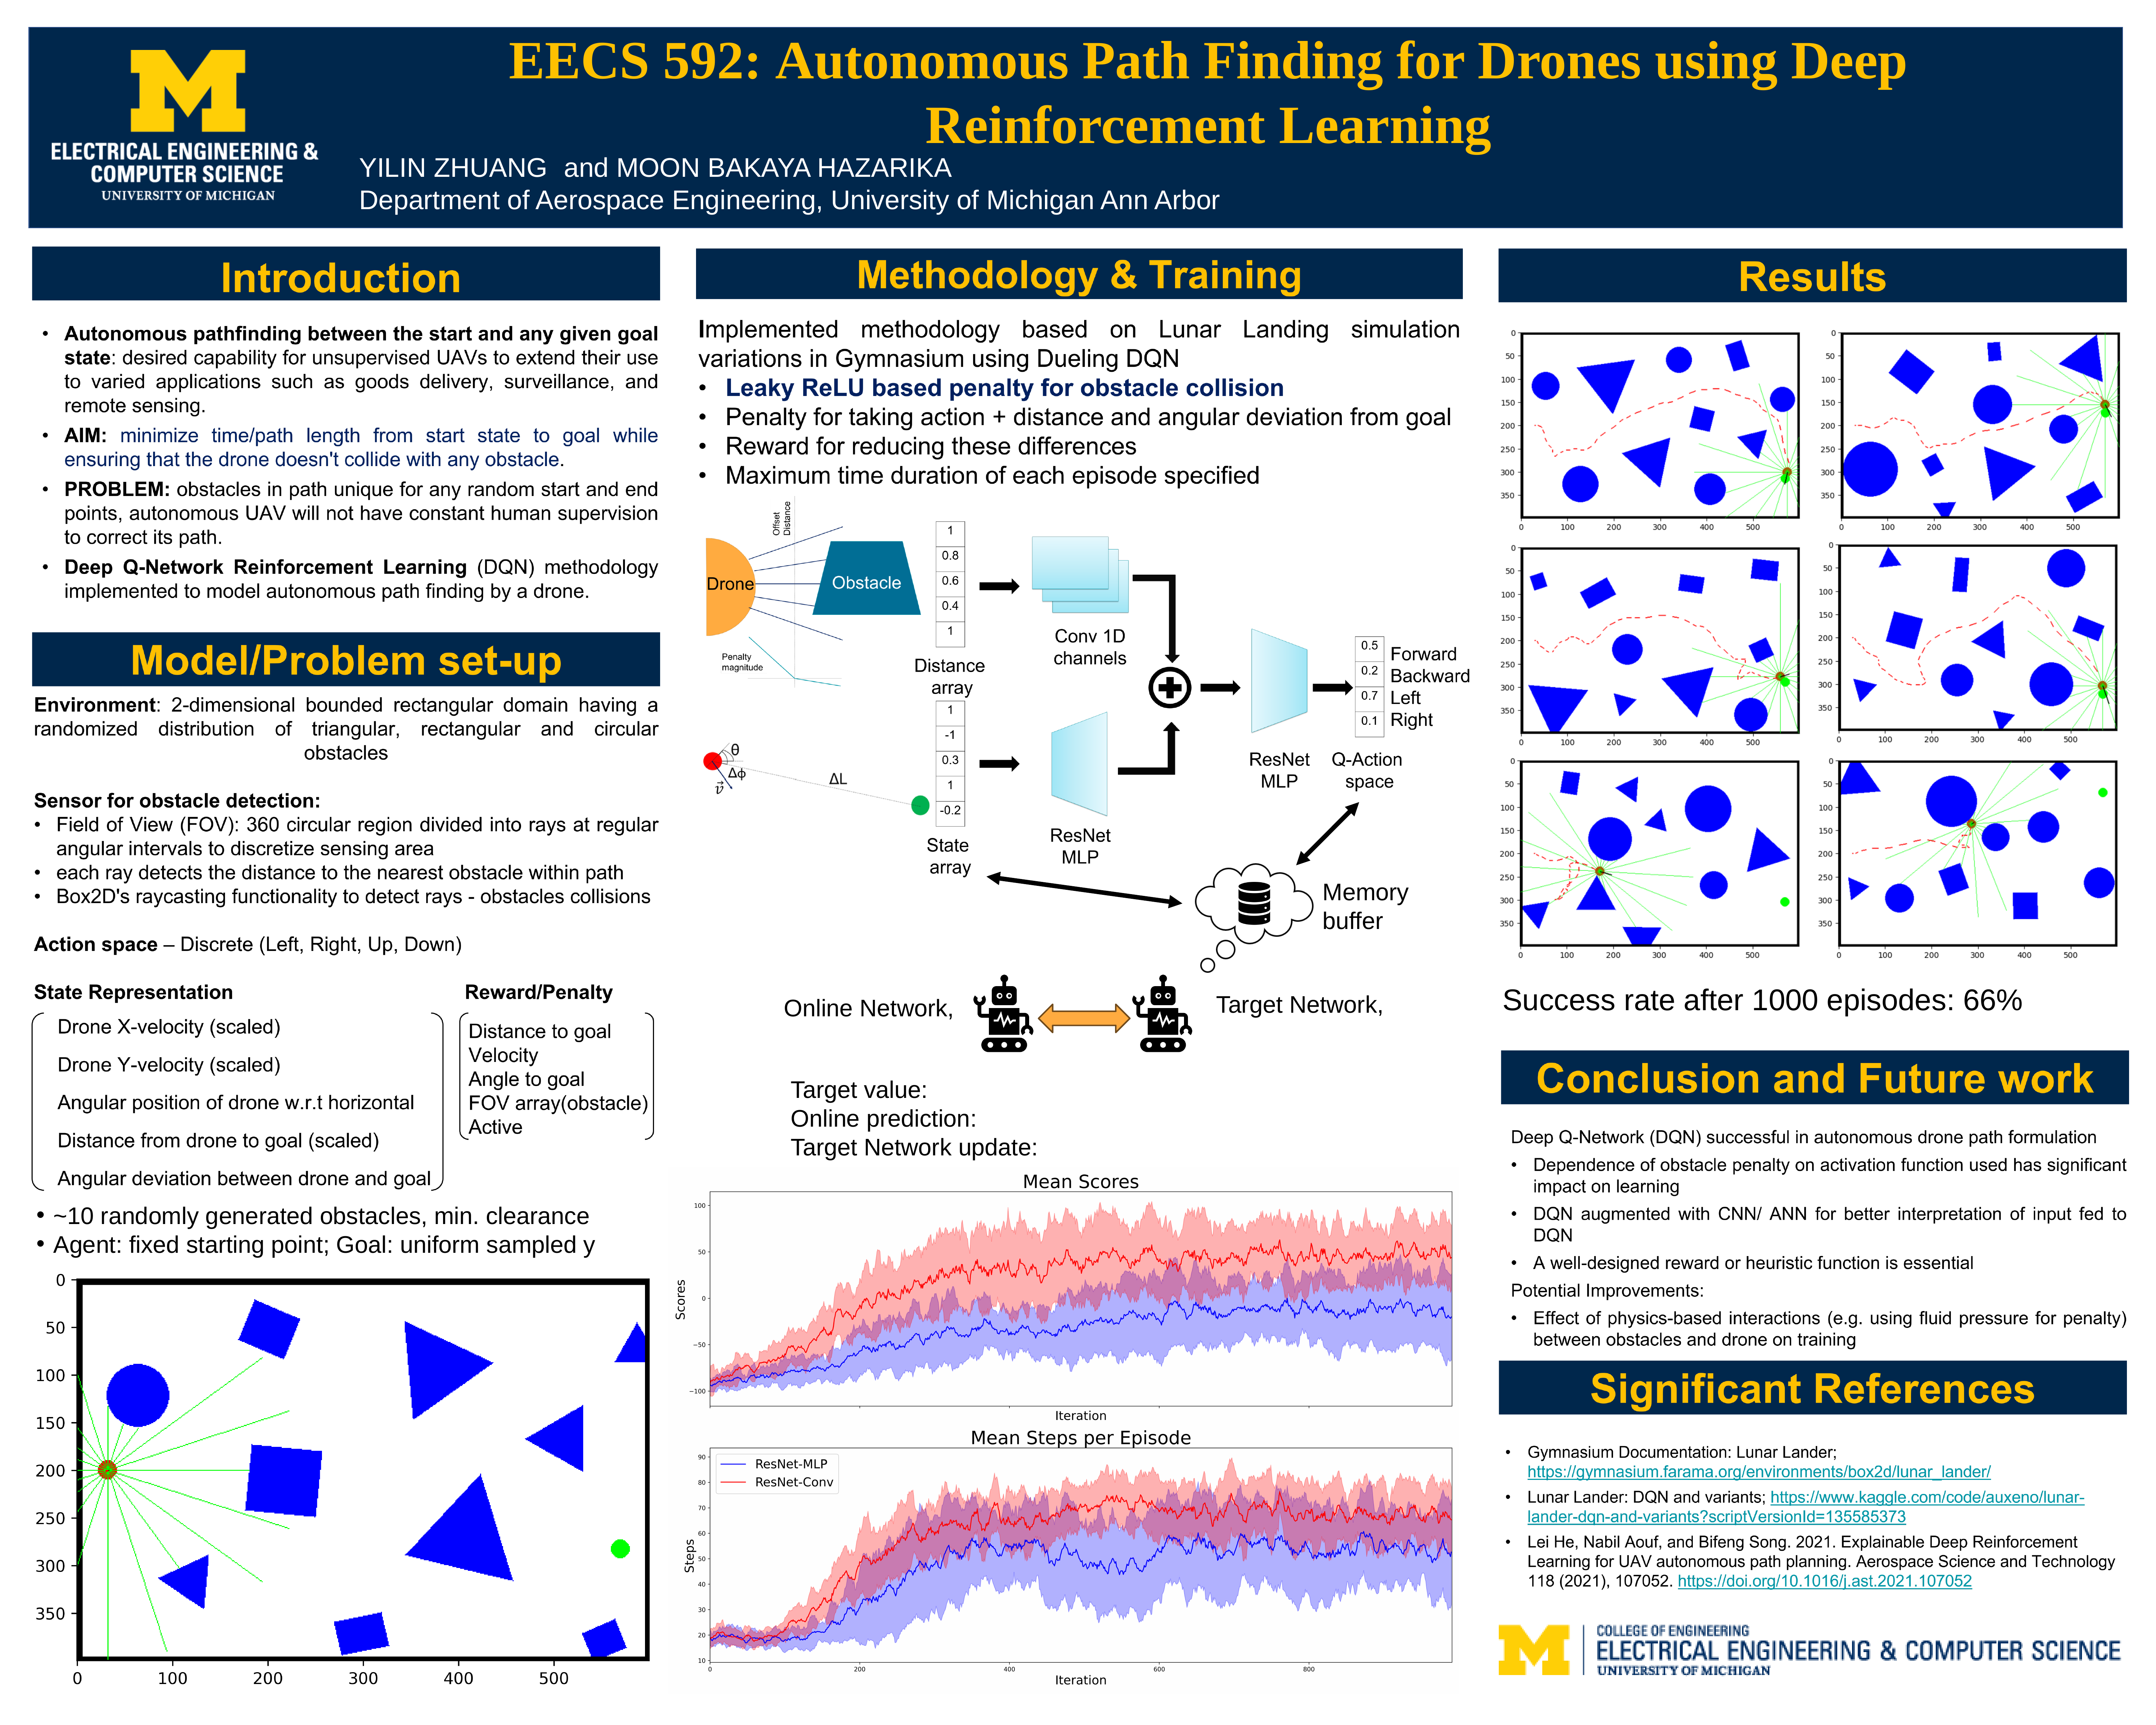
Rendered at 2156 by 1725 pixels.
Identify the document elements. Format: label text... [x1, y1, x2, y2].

text_box [1962, 27, 2123, 228]
picture [958, 969, 1050, 1061]
text_box [1051, 1003, 1115, 1033]
text_box [29, 27, 354, 228]
text_box Success rate after 1000 episodes: 66% [1497, 978, 2029, 1019]
text_box Memory buffer [1327, 874, 1421, 937]
picture [0, 74, 2156, 1725]
text_box ~10 randomly generated obstacles, min. clearance Agent: fixed starting point; Goal: uniform sampled y [31, 1197, 602, 1260]
text_box YILIN ZHUANG and MOON BAKAYA HAZARIKA Department of Aerospace Engineering, University of Michigan Ann Arbor [354, 147, 1962, 253]
picture [51, 50, 318, 200]
picture [29, 1266, 659, 1694]
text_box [1296, 802, 1359, 866]
text_box EECS 592: Autonomous Path Finding for Drones using Deep Reinforcement Learning [354, 22, 2064, 183]
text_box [986, 876, 1183, 904]
